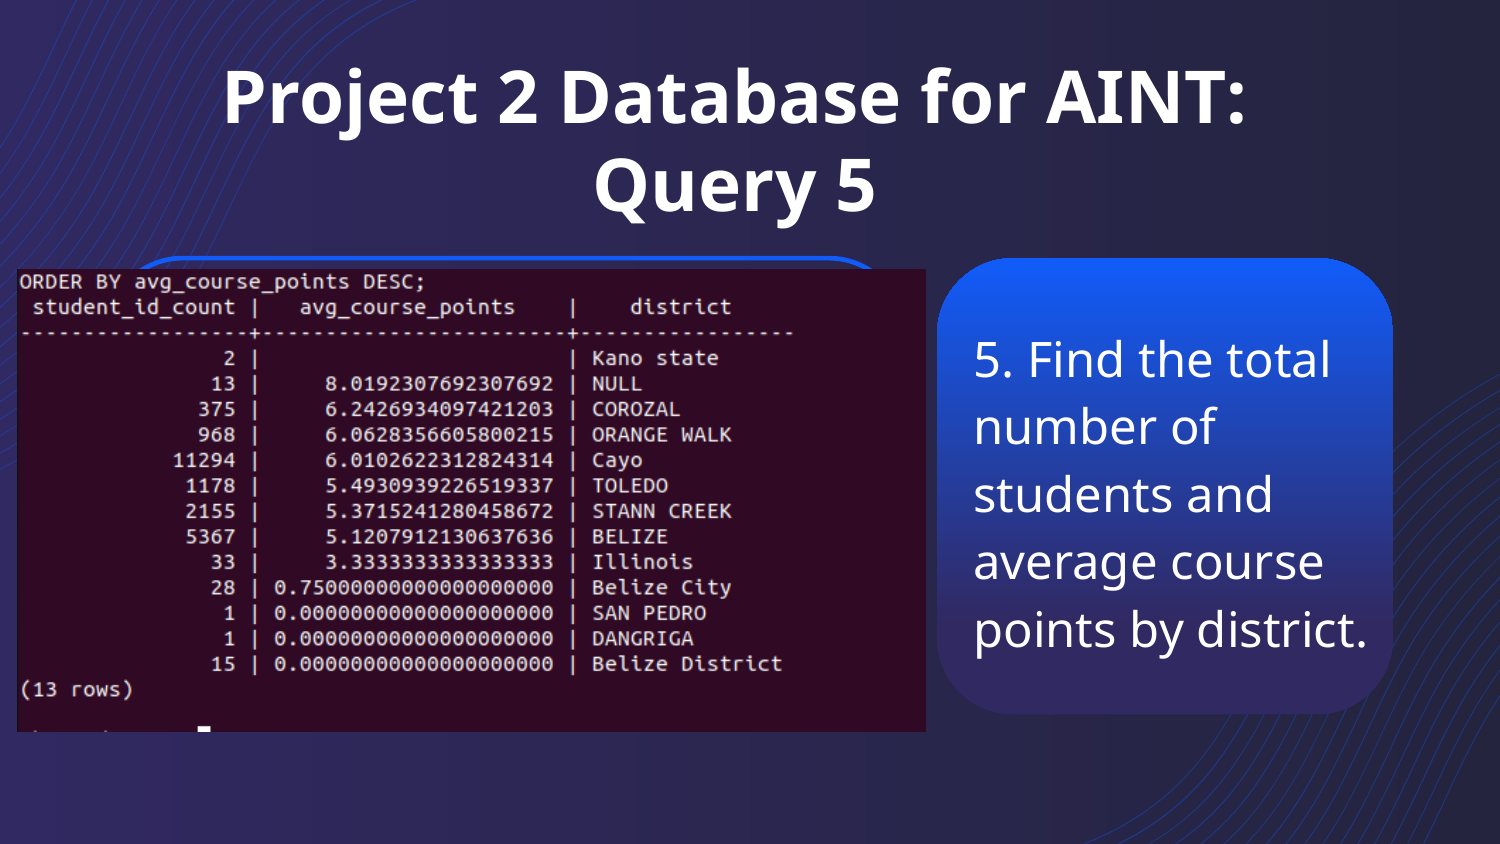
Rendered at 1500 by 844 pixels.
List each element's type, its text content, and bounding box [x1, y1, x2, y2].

subtitle 5. Find the total number of students and average course points by district. [958, 269, 1397, 684]
picture [17, 269, 926, 732]
title Project 2 Database for AINT: Query 5 [103, 35, 1367, 130]
